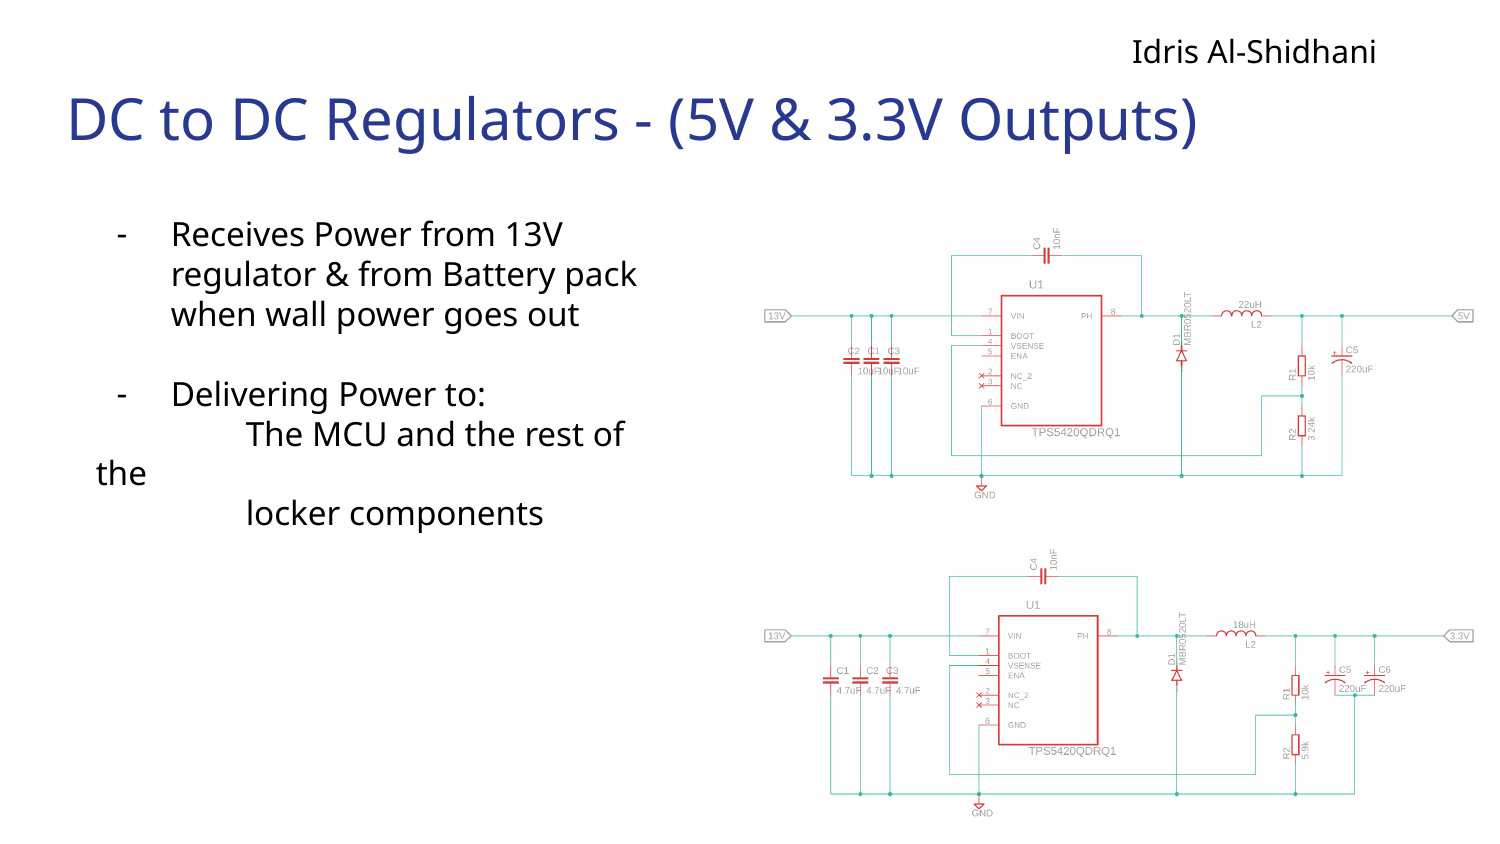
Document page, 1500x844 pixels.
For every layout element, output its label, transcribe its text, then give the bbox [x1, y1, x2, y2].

text_box Idris Al-Shidhani [1117, 16, 1500, 85]
picture [763, 545, 1474, 819]
text_box Receives Power from 13V regulator & from Battery pack when wall power goes out Delivering Power to: The MCU and the rest of the locker components [80, 198, 659, 588]
picture [763, 224, 1474, 502]
title DC to DC Regulators - (5V & 3.3V Outputs) [51, 67, 1449, 167]
